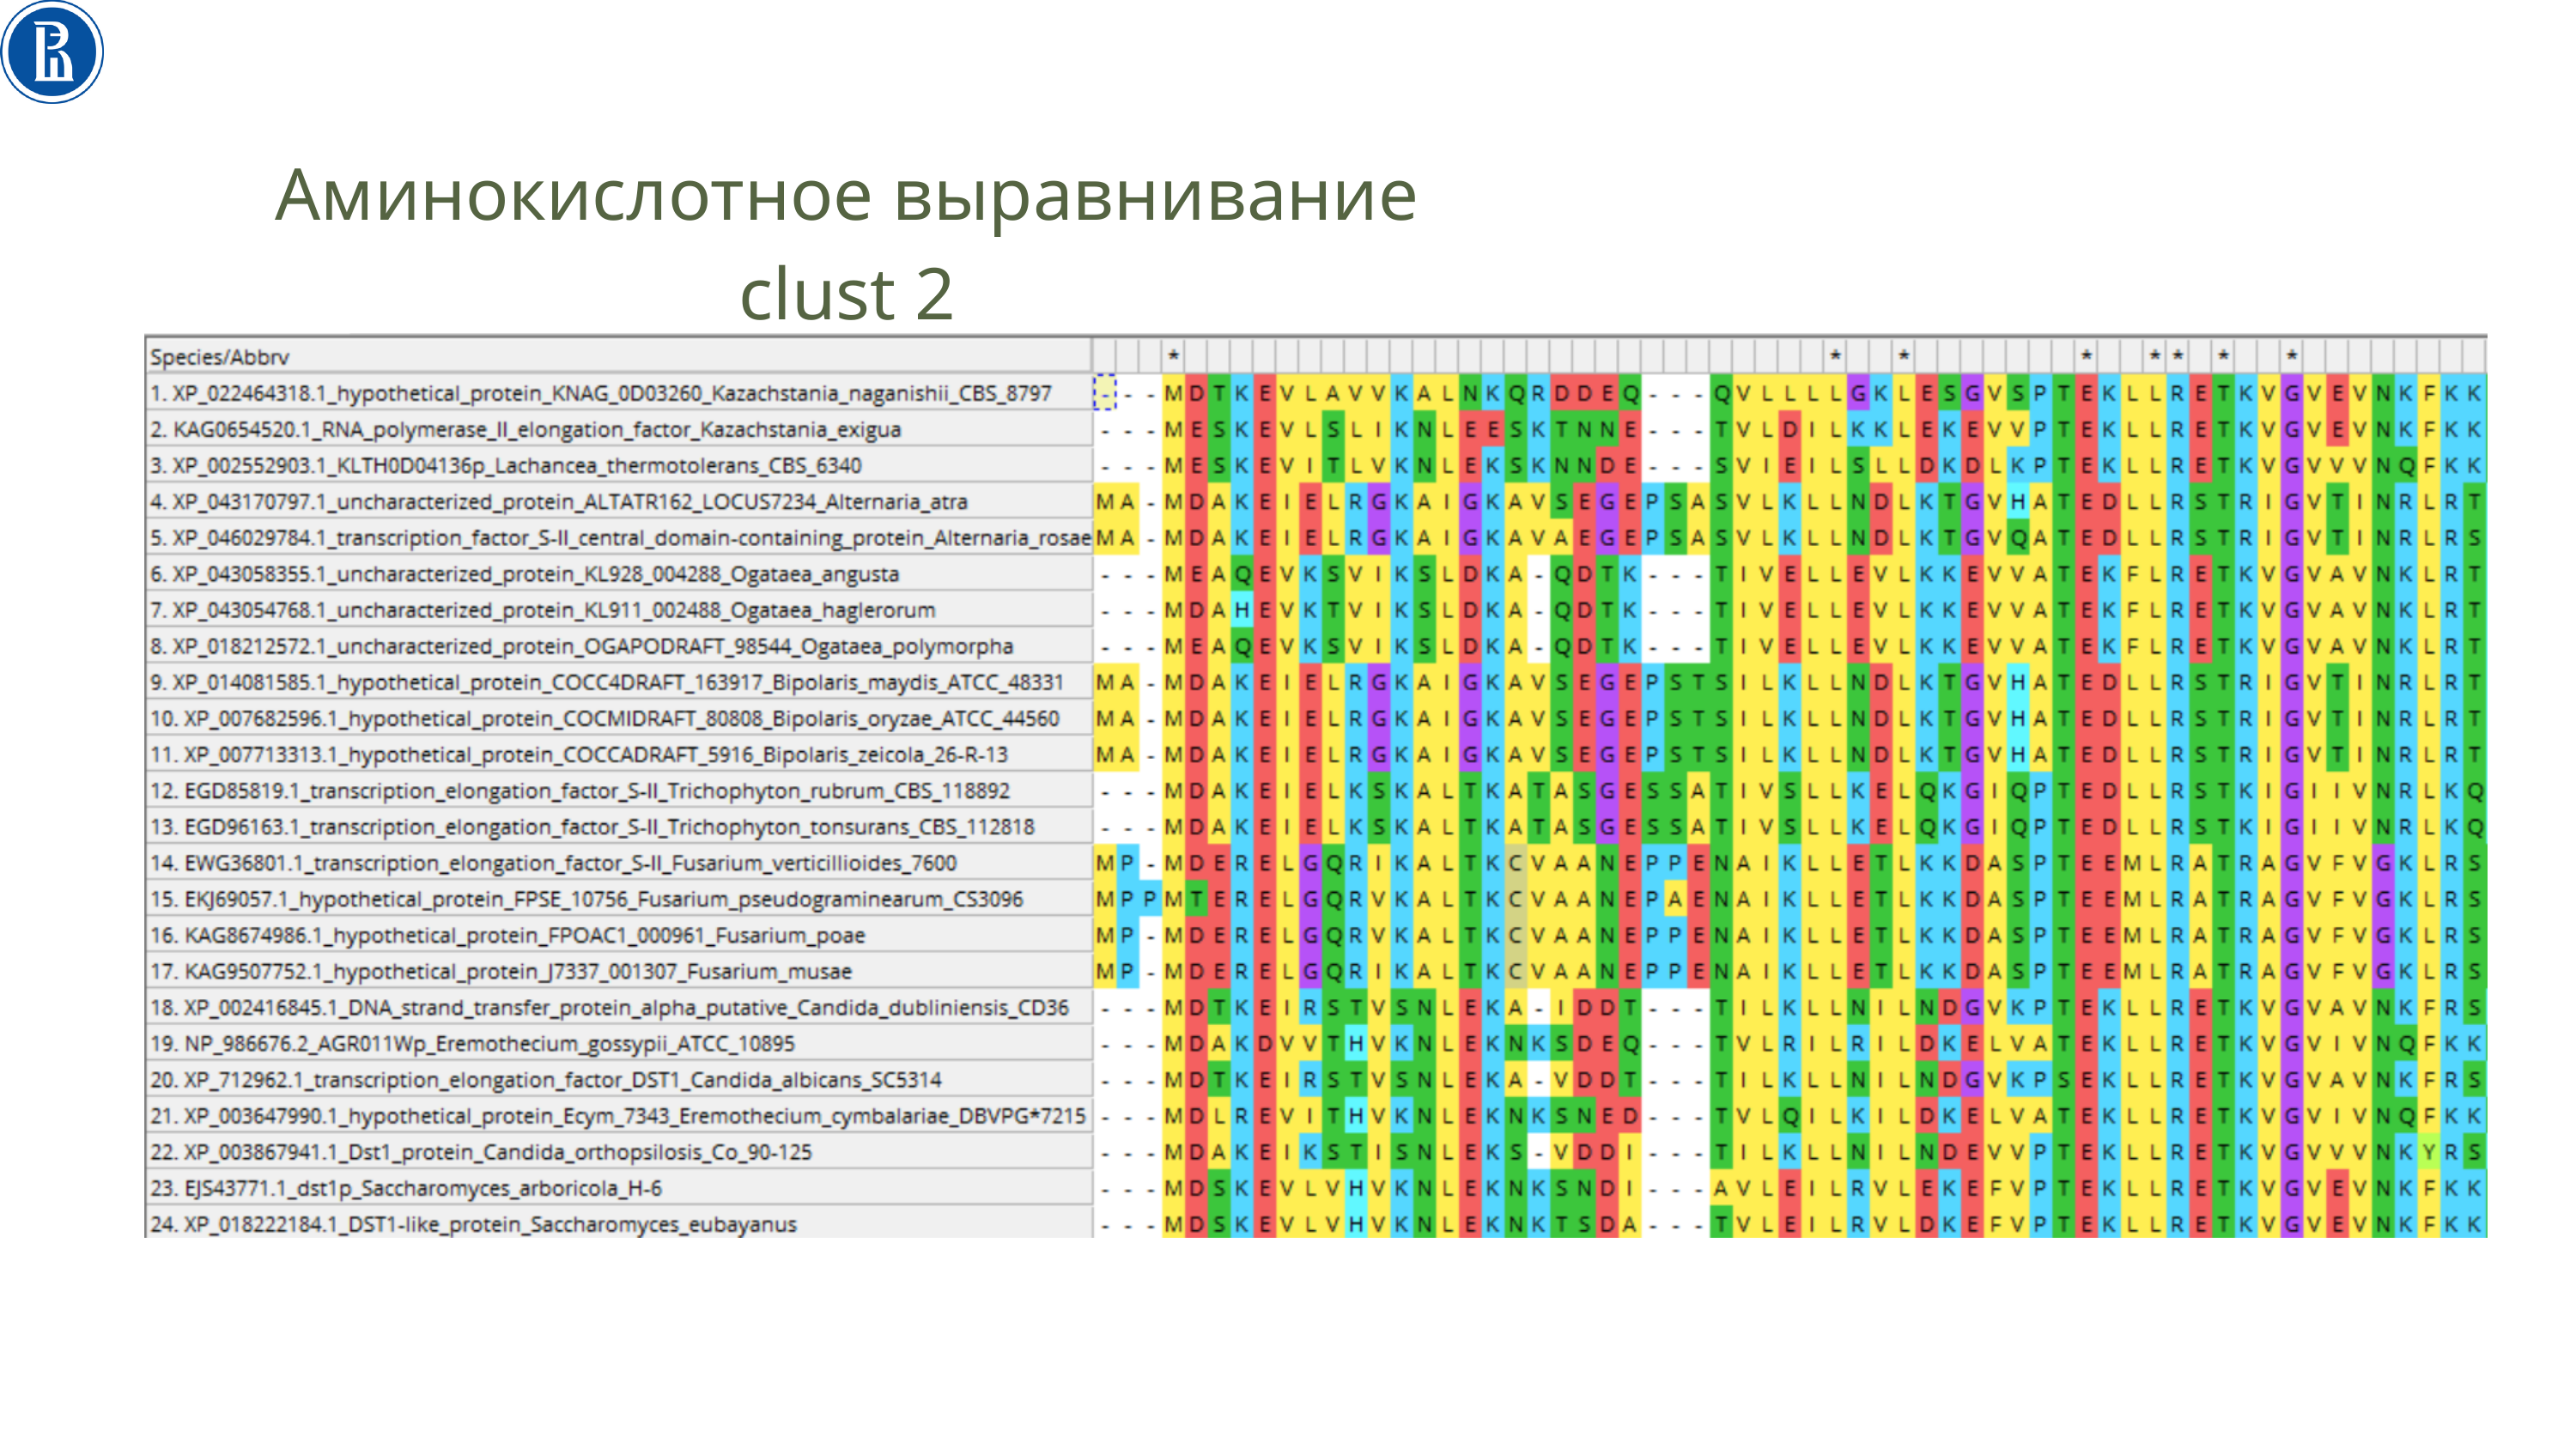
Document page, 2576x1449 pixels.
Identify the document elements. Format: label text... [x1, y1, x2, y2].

picture [144, 332, 2488, 1239]
text_box Аминокислотное выравнивание clust 2 [207, 134, 1488, 330]
picture [0, 0, 104, 104]
